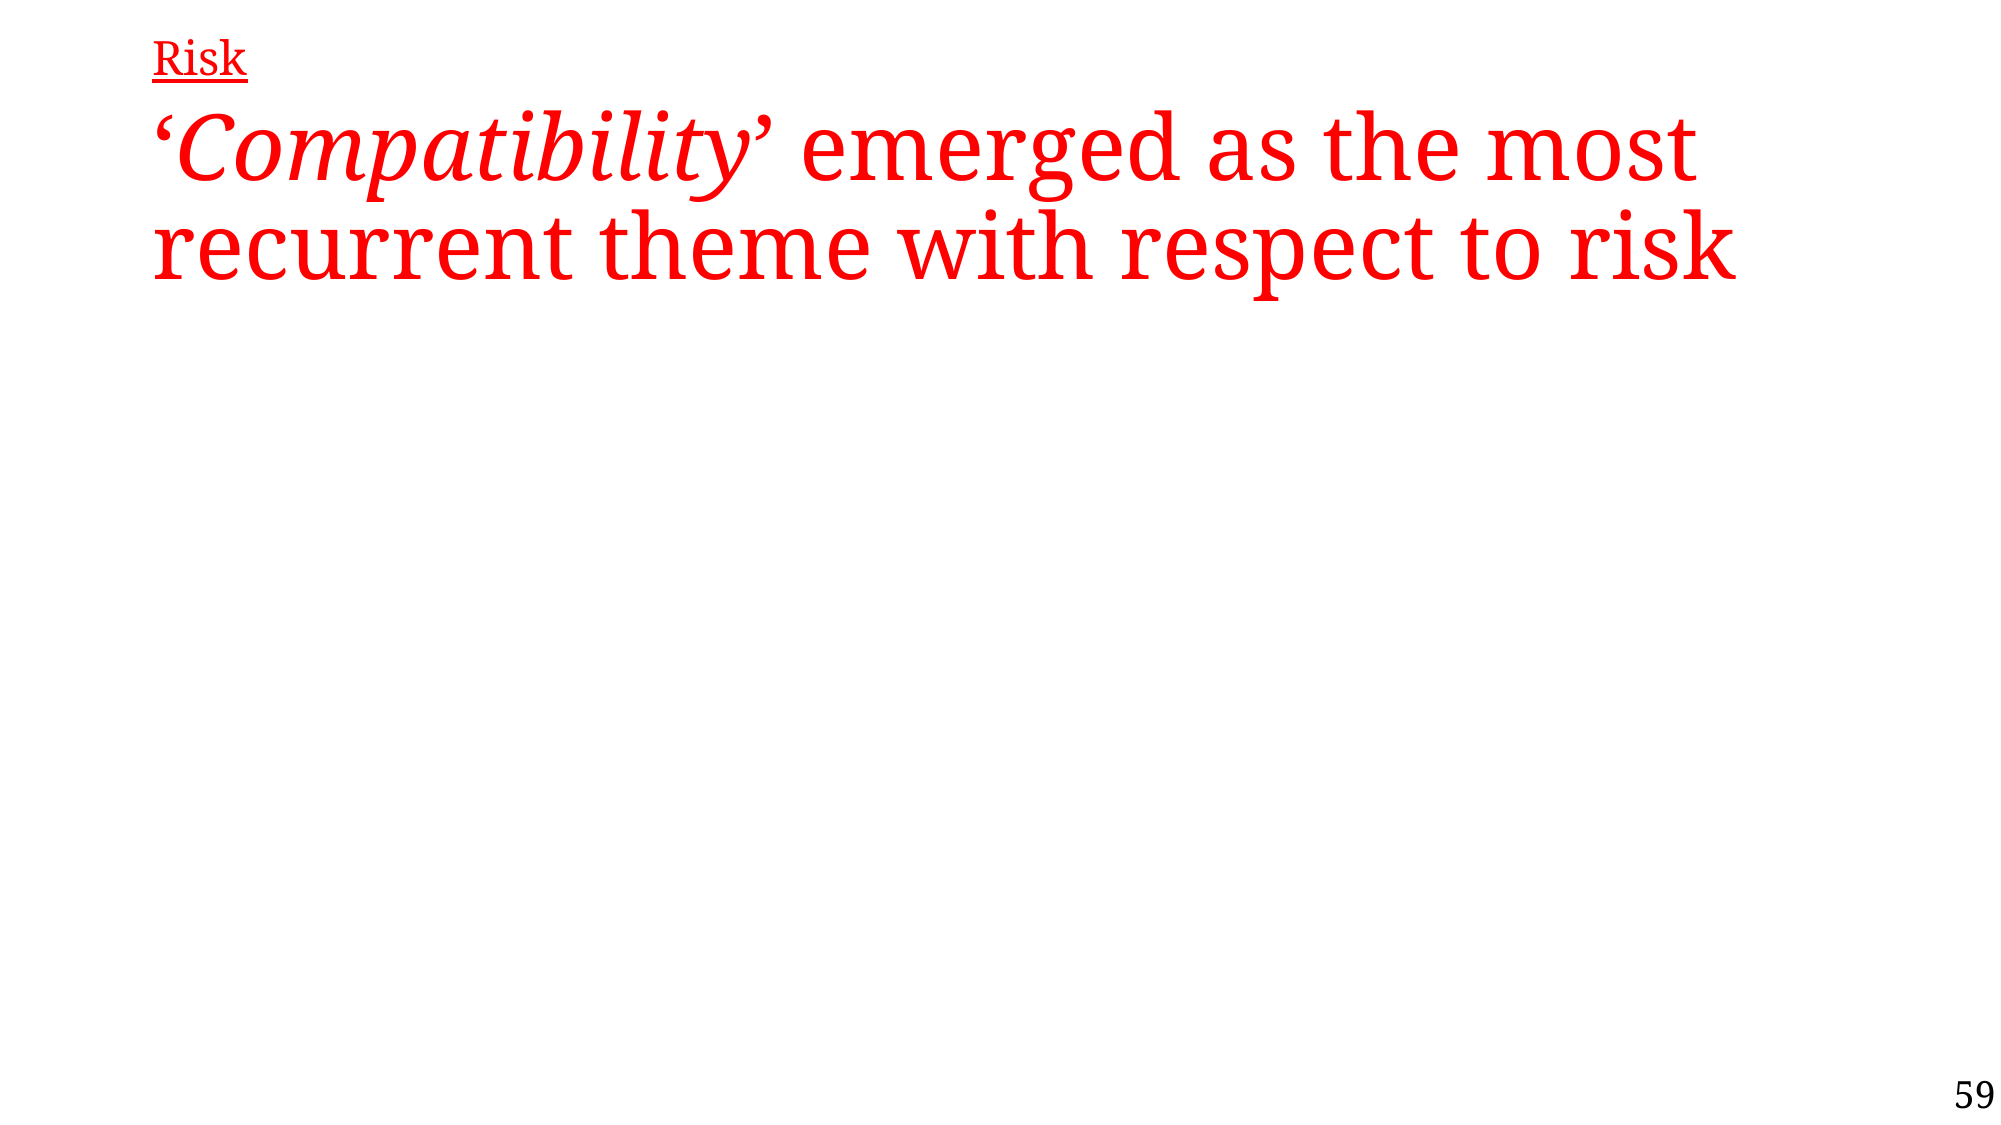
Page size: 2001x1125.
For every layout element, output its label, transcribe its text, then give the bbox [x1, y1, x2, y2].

title ‘Compatibility’ emerged as the most recurrent theme with respect to risk [137, 94, 1863, 329]
text_box 59 [1939, 1063, 2000, 1124]
list Risk [137, 27, 1863, 94]
